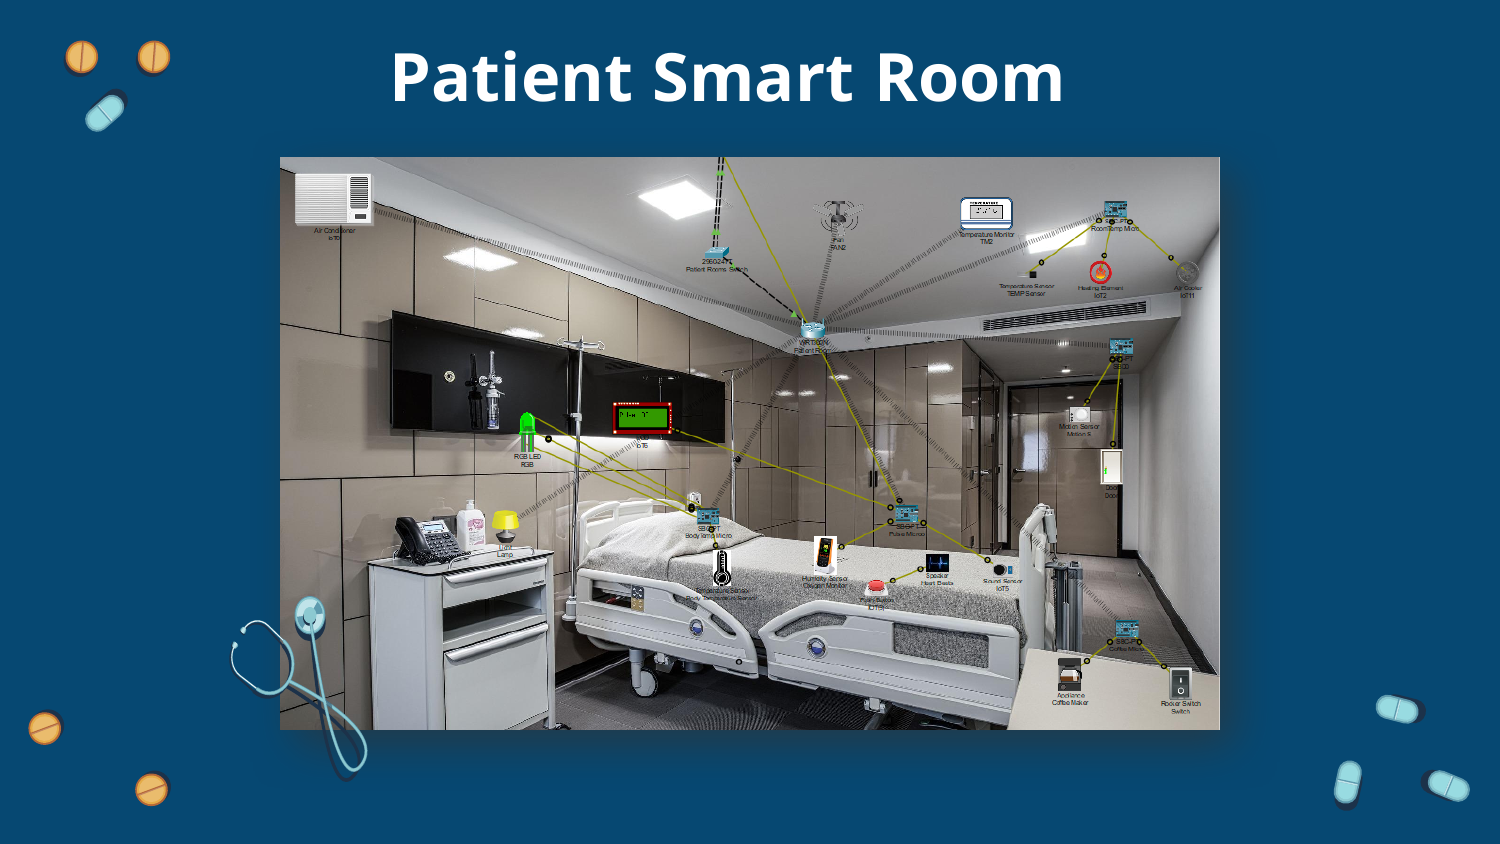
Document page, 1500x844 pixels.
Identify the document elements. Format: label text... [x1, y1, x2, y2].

picture [280, 157, 1220, 731]
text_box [228, 595, 368, 783]
text_box Patient Smart Room [374, 18, 1125, 124]
